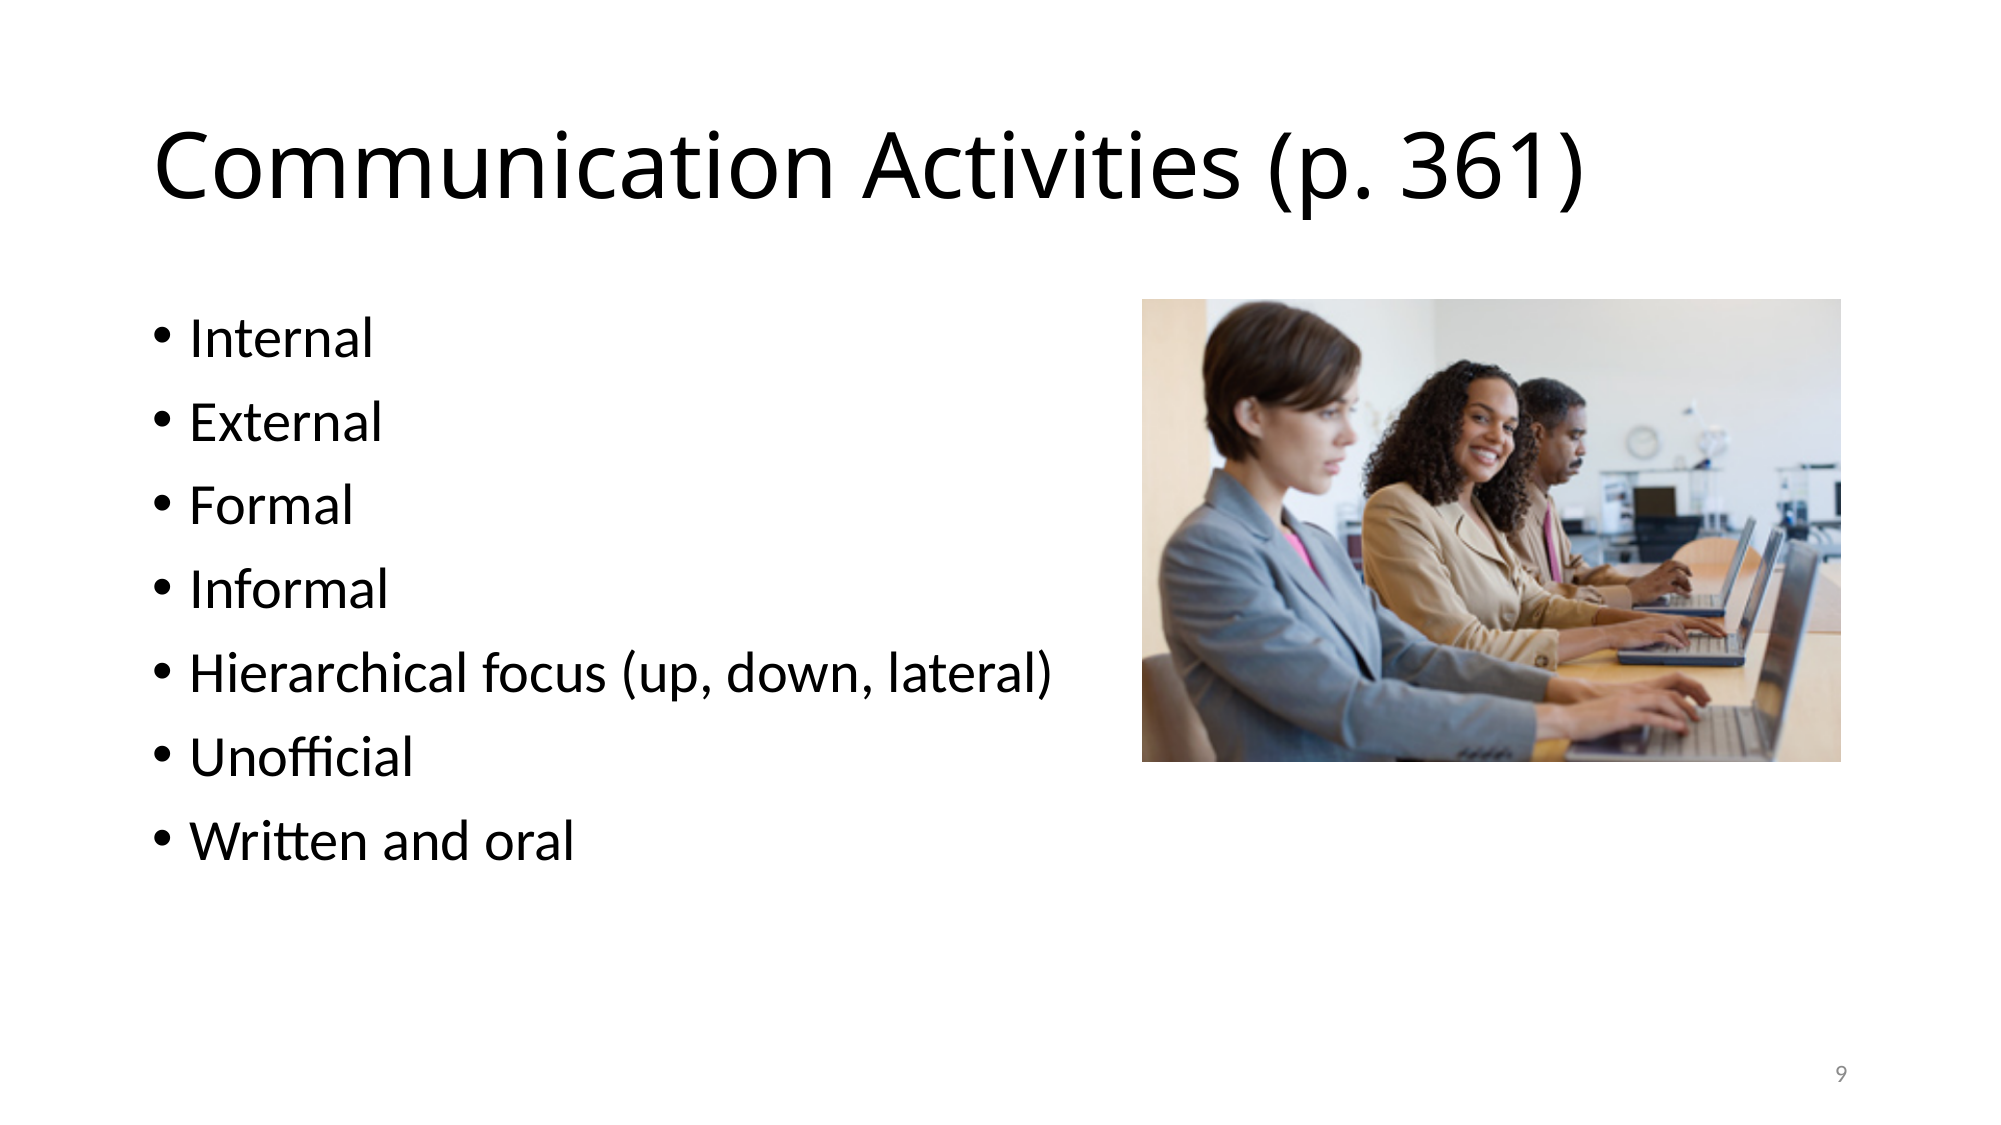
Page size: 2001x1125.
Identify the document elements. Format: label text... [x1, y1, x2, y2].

slide_number 9 [1412, 1042, 1863, 1103]
picture [1142, 299, 1841, 762]
title Communication Activities (p. 361) [137, 59, 1863, 278]
list Internal External Formal Informal Hierarchical focus (up, down, lateral) Unofficial Written and oral [137, 299, 1863, 1014]
